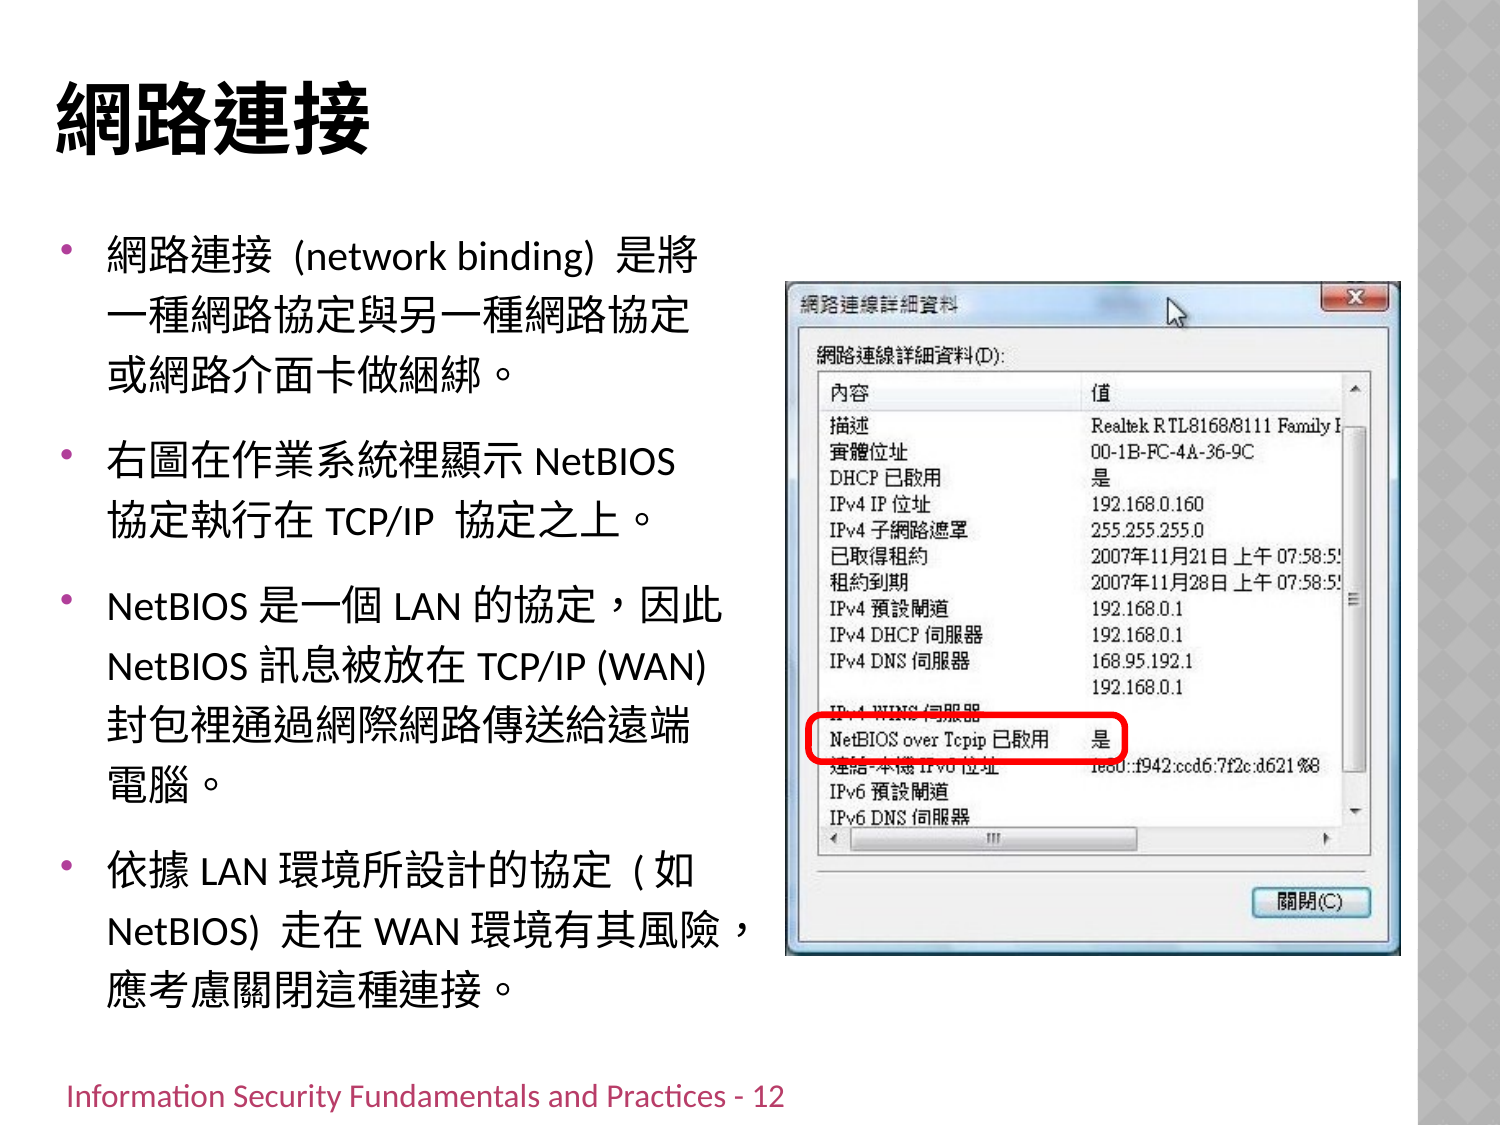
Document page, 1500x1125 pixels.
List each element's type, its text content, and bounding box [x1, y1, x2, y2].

list 網路連接 (network binding) 是將一種網路協定與另一種網路協定或網路介面卡做綑綁。 右圖在作業系統裡顯示NetBIOS 協定執行在TCP/IP 協定之上。 NetBIOS是一個LAN的協定，因此NetBIOS訊息被放在TCP/IP (WAN) 封包裡通過網際網路傳送給遠端電腦。 依據LAN環境所設計的協定 (如NetBIOS) 走在WAN環境有其風險，應考慮關閉這種連接。 [46, 210, 739, 1090]
title 網路連接 [46, 52, 1395, 164]
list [784, 280, 1401, 956]
